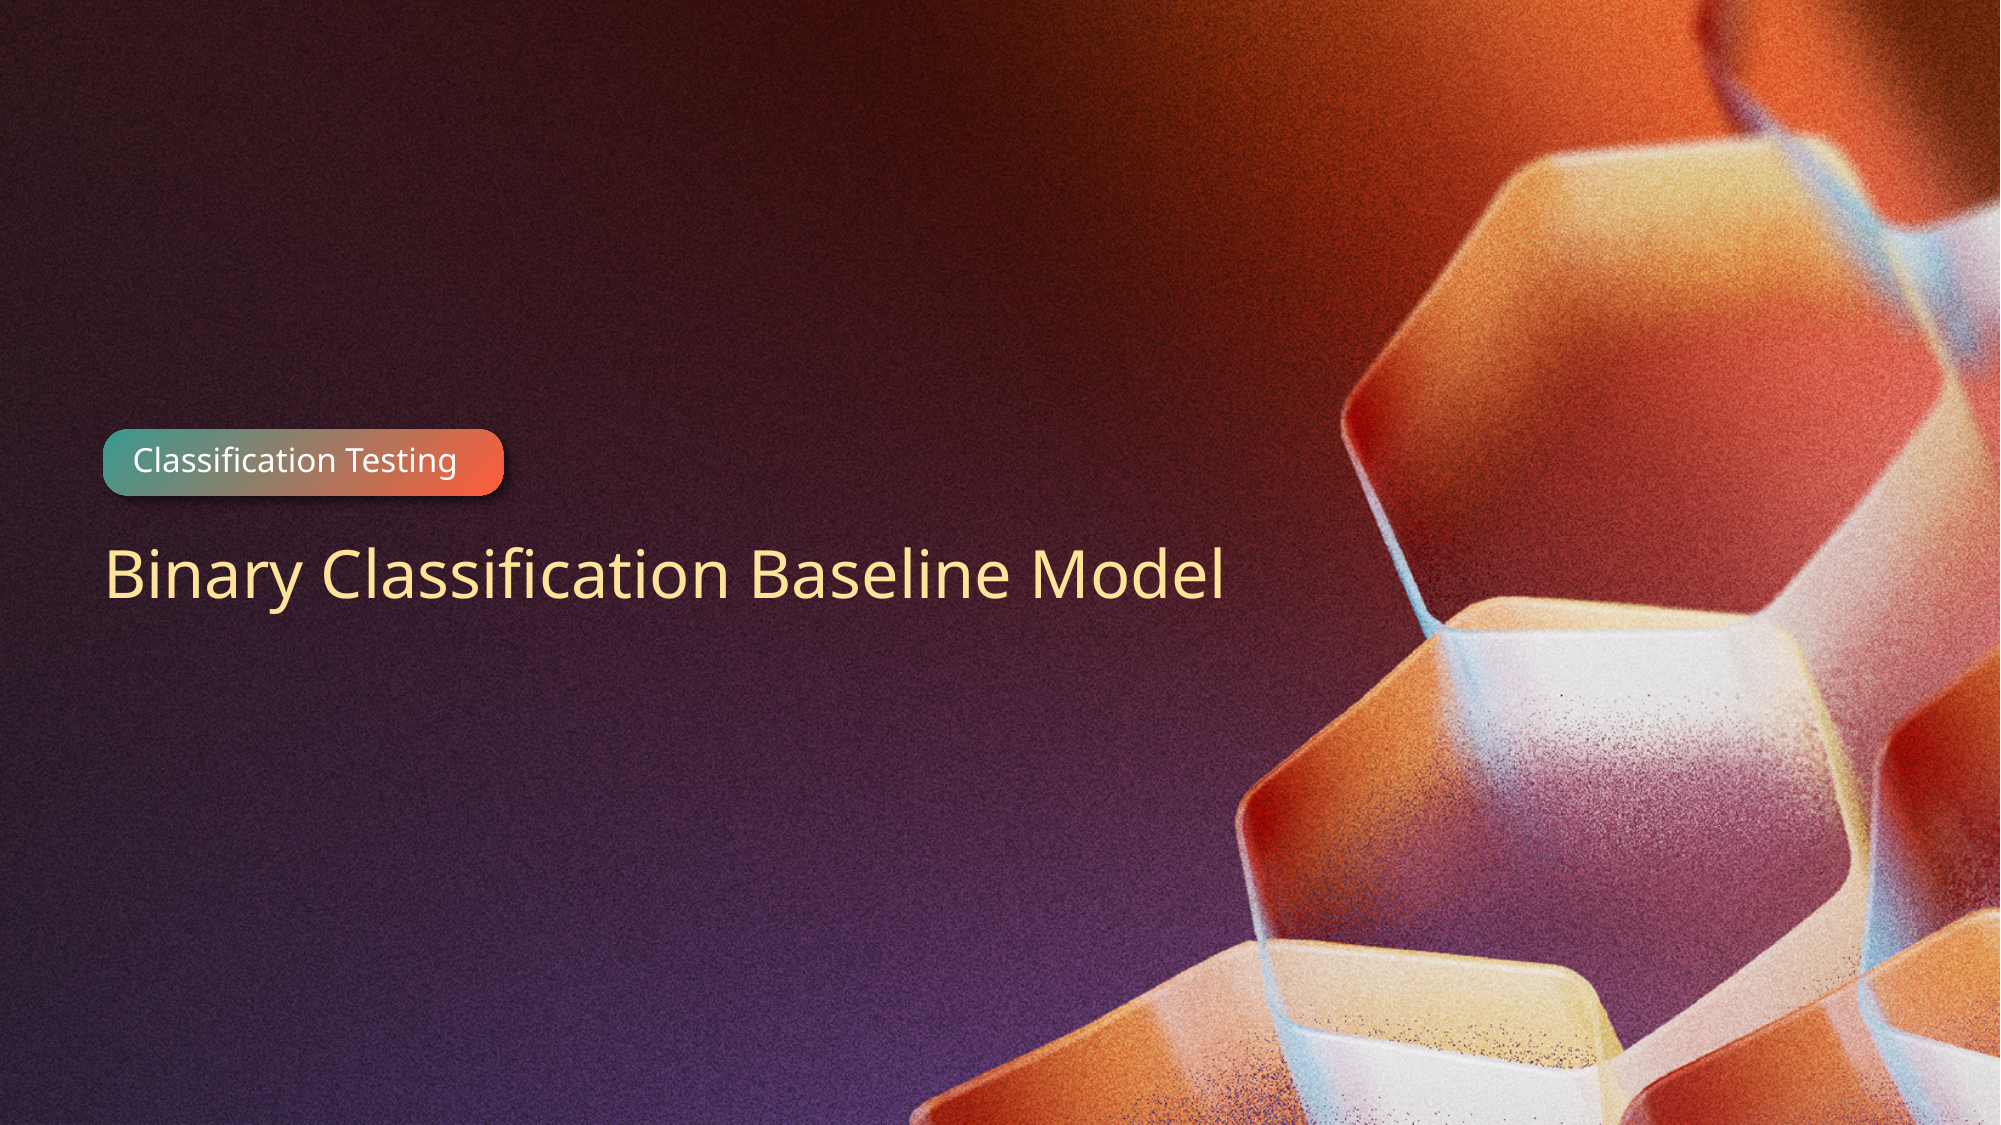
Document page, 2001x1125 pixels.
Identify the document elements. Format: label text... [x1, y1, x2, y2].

text_box Classification Testing [103, 429, 504, 496]
picture [0, 0, 2000, 1125]
text_box Binary Classification Baseline Model [103, 540, 1484, 613]
